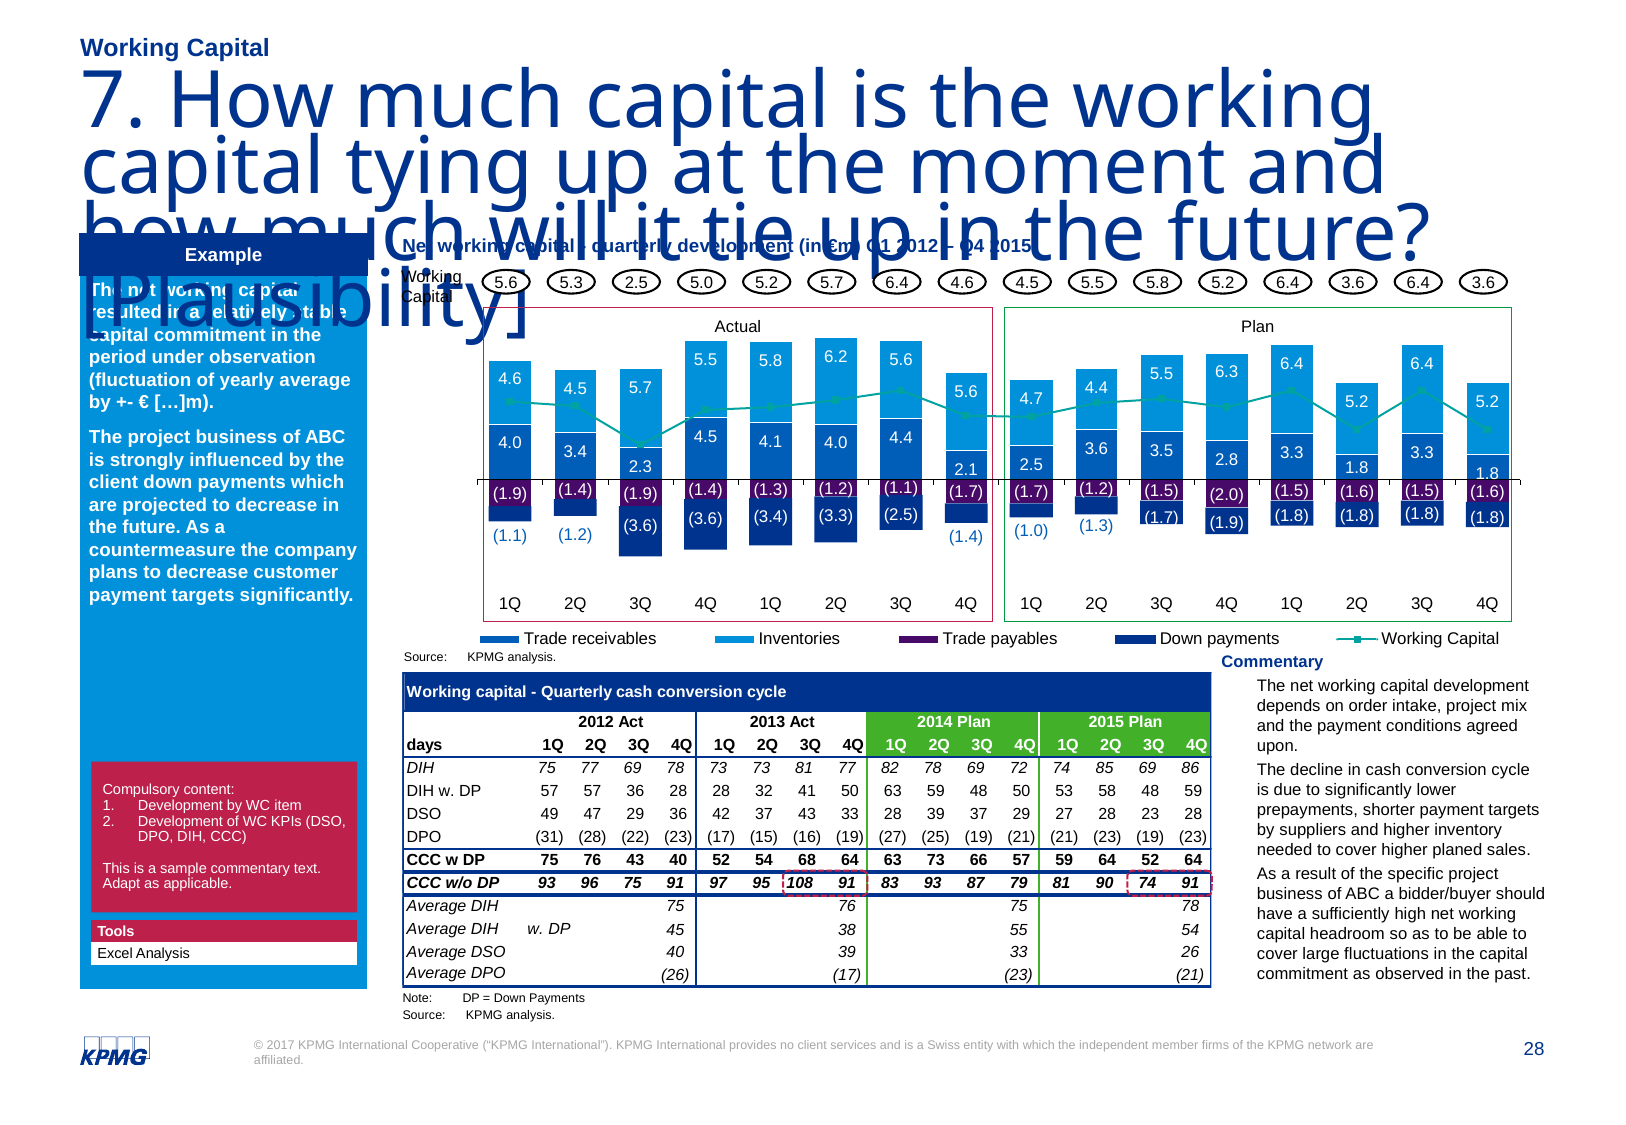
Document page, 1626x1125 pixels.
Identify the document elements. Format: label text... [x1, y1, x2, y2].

picture [398, 251, 1551, 988]
list Working Capital [80, 33, 1490, 62]
list Net working capital - quarterly development (in €m) Q1 2012 – Q4 2015 [402, 233, 1544, 251]
list Commentary The net working capital development depends on order intake, project mix and the payment conditions agreed upon. The decline in cash conversion cycle is due to significantly lower prepayments, shorter payment targets by suppliers and higher inventory needed to cover higher planed sales. As a result of the specific project business of ABC a bidder/buyer should have a sufficiently high net working capital headroom so as to be able to cover large fluctuations in the capital commitment as observed in the past. [1221, 712, 1548, 989]
text_box Note: DP = Down Payments Source: KPMG analysis. [402, 990, 1039, 1023]
title 7. How much capital is the working capital tying up at the moment and how much will it tie up in the future? [Plausibility] [80, 74, 1544, 193]
text_box Example [79, 232, 368, 276]
text_box Compulsory content: Development by WC item Development of WC KPIs (DSO, DPO, DIH, CCC) This is a sample commentary text. Adapt as applicable. [91, 761, 358, 913]
table_cell Excel Analysis [91, 942, 357, 965]
list The net working capital resulted in a relatively stable capital commitment in the period under observation (fluctuation of yearly average by +- € […]m). The project business of ABC is strongly influenced by the client down payments which are projected to decrease in the future. As a countermeasure the company plans to decrease customer payment targets significantly. [80, 276, 367, 989]
table_header Tools [91, 920, 357, 942]
